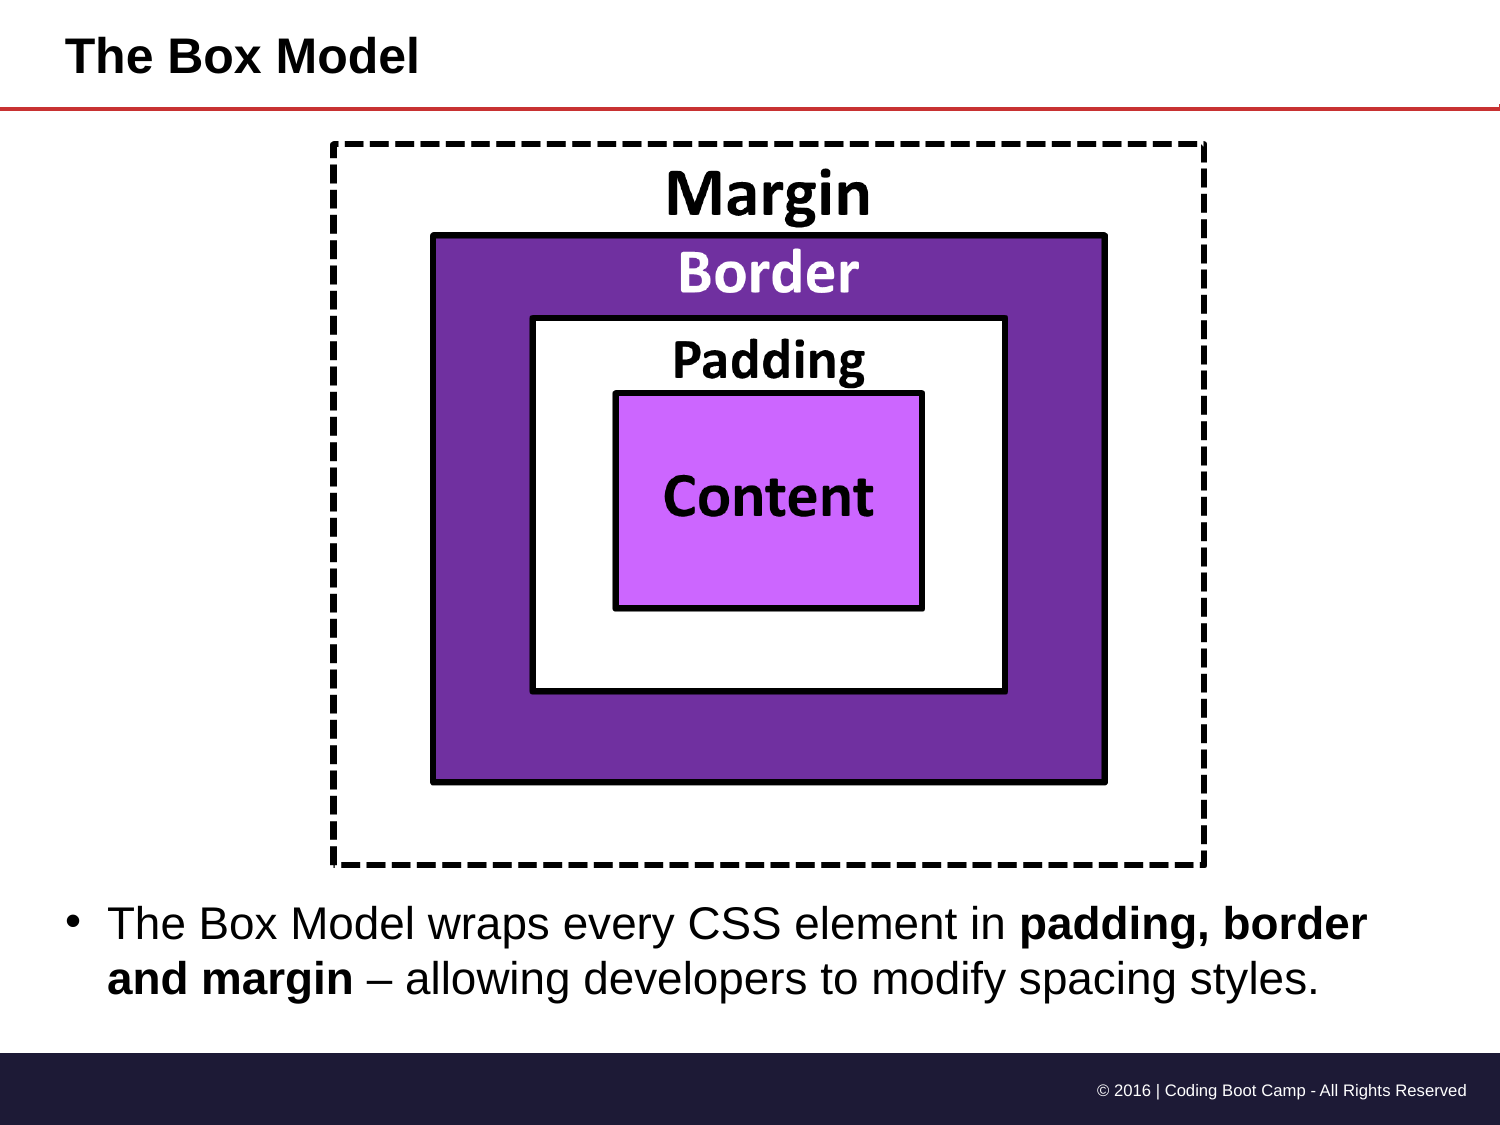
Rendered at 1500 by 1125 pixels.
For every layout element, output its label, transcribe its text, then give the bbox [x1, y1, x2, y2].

text_box The Box Model wraps every CSS element in padding, border and margin – allowing developers to modify spacing styles. [49, 878, 1463, 1050]
text_box The Box Model [50, 16, 913, 91]
picture [330, 128, 1207, 868]
text_box [0, 0, 1500, 108]
